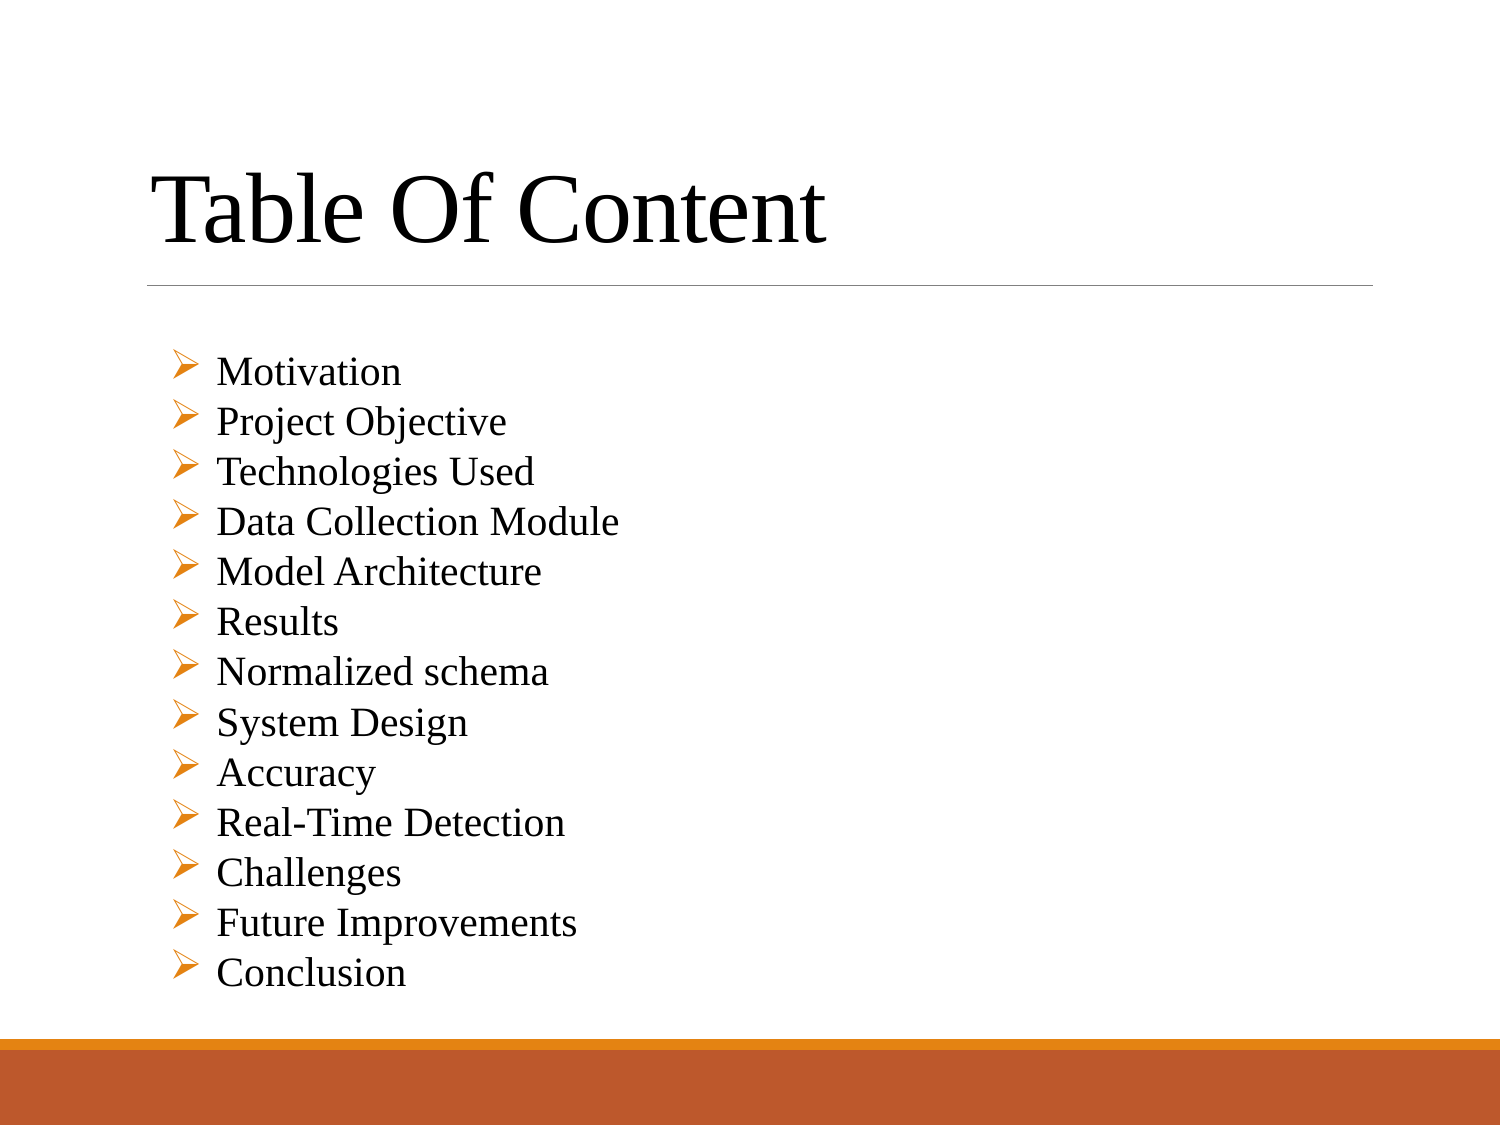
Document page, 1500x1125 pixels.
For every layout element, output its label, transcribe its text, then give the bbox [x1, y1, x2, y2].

title Table Of Content [135, 47, 1373, 271]
text_box Motivation Project Objective Technologies Used Data Collection Module Model Architecture Results Normalized schema System Design Accuracy Real-Time Detection Challenges Future Improvements Conclusion [154, 336, 931, 1102]
